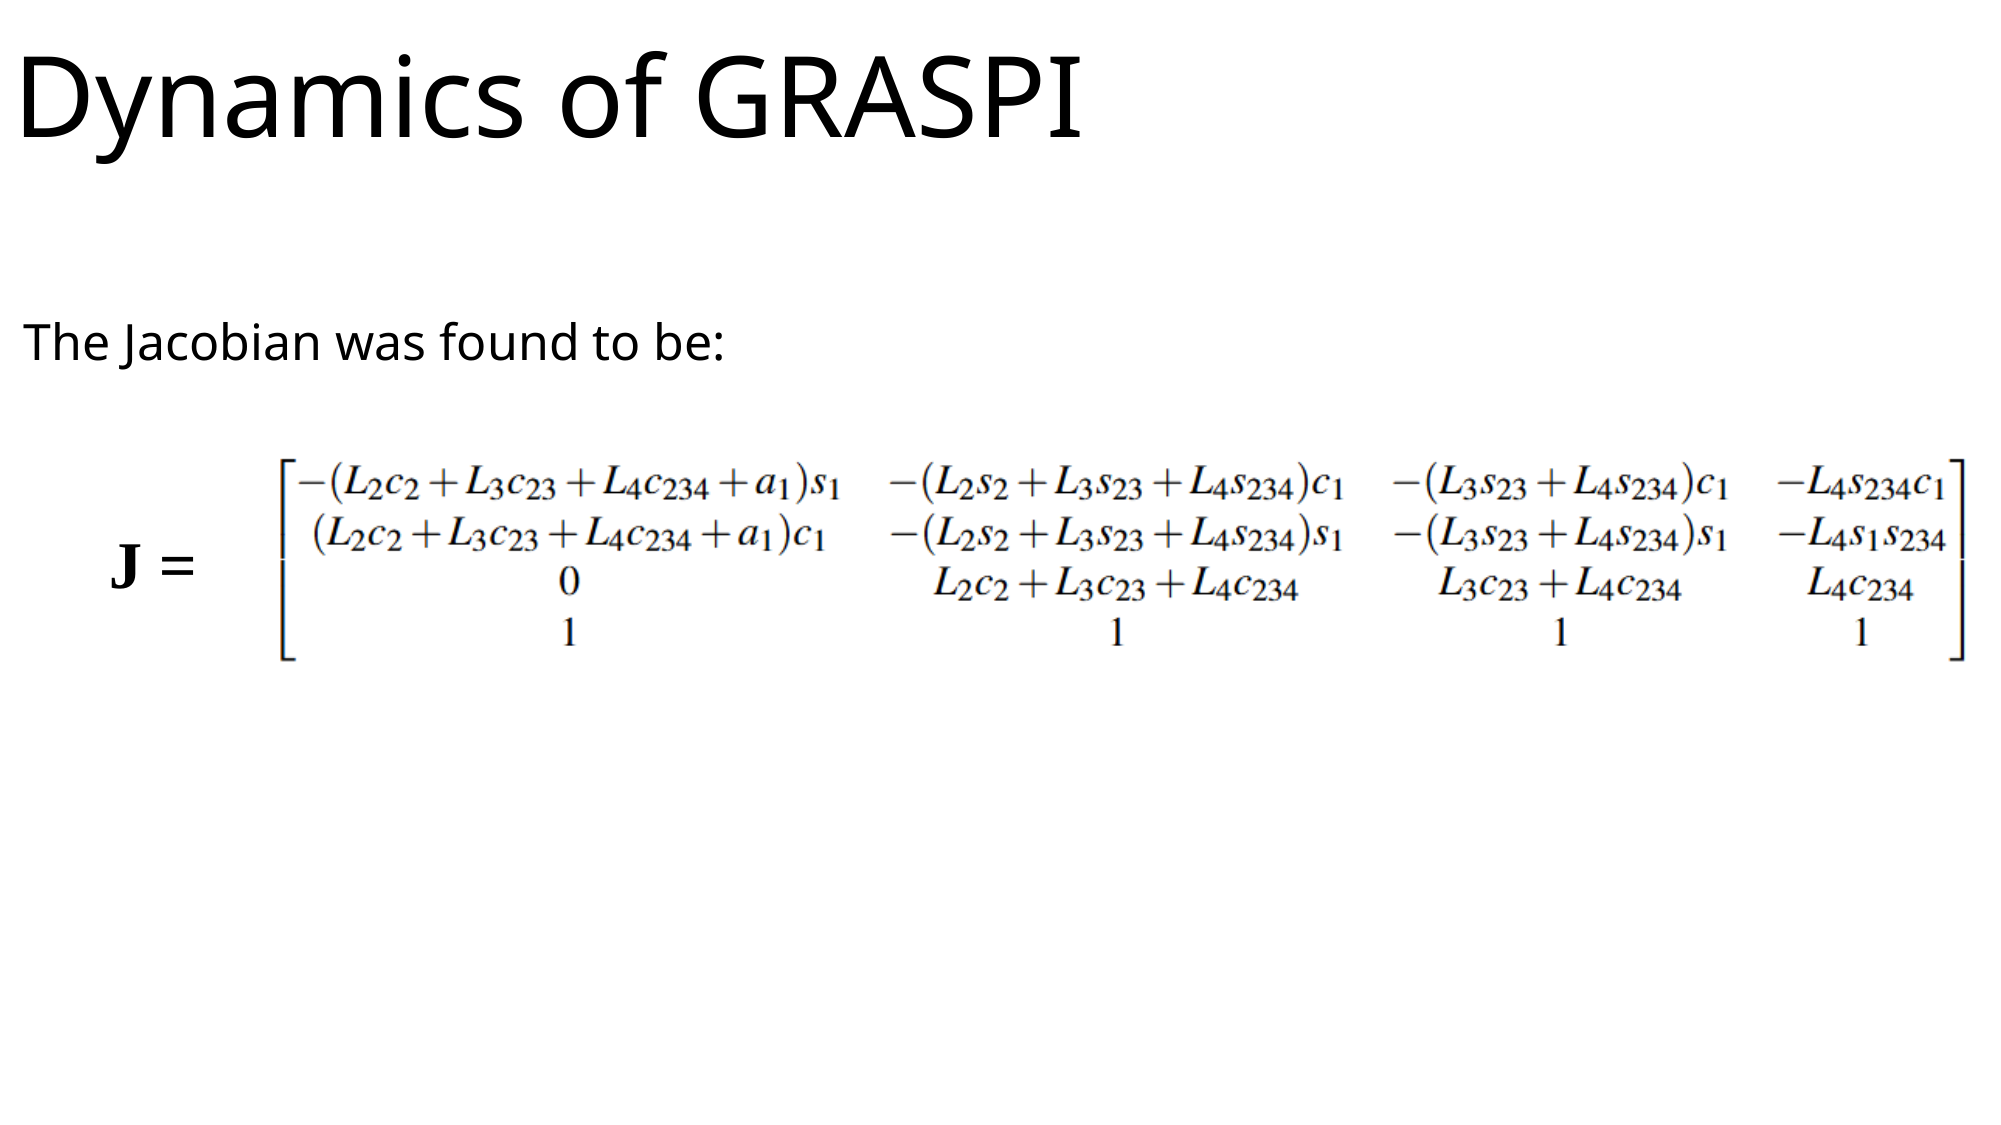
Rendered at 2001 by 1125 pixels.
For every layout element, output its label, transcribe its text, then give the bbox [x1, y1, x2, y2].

text_box Dynamics of GRASPI [0, 18, 1100, 168]
picture [213, 408, 2000, 717]
text_box J = [93, 514, 213, 610]
text_box The Jacobian was found to be: [9, 303, 1991, 378]
